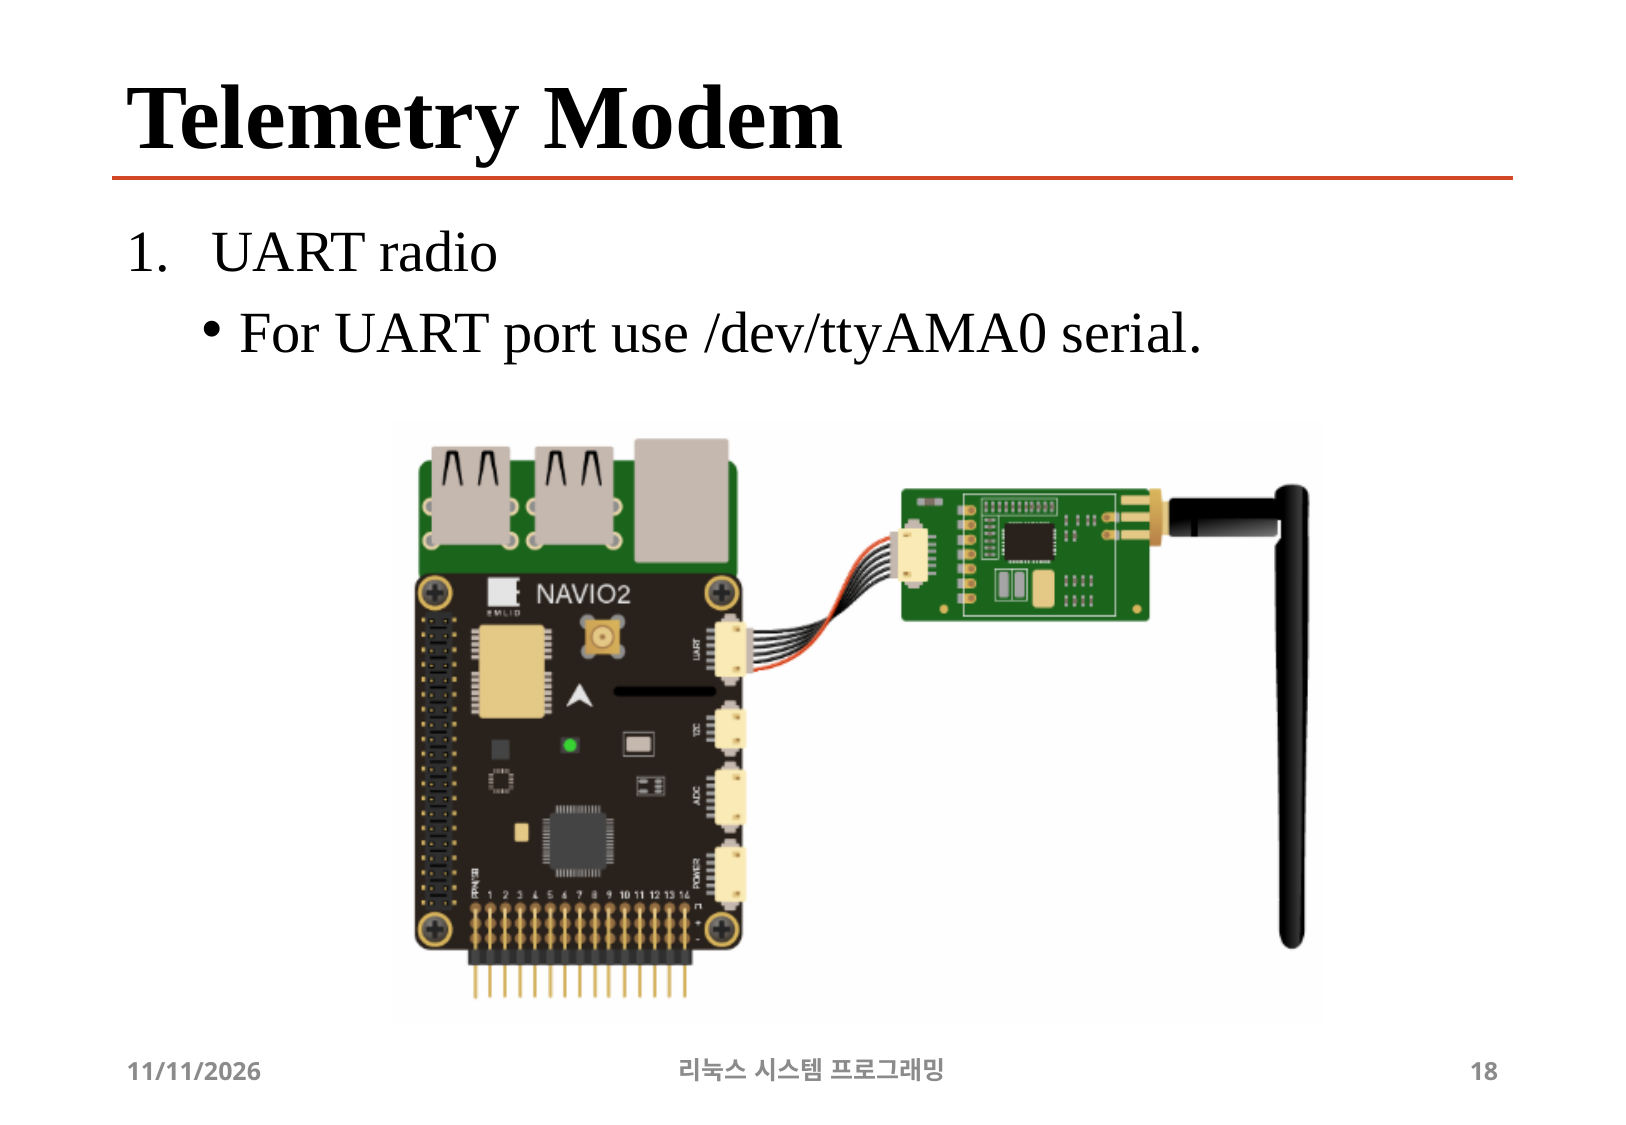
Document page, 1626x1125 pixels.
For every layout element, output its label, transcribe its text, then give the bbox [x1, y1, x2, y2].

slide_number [111, 1042, 303, 1103]
title Telemetry Modem [111, 59, 1514, 179]
picture [392, 422, 1323, 1024]
footer 리눅스 시스템 프로그래밍 [538, 1042, 1087, 1103]
slide_number 18 [1433, 1042, 1514, 1103]
list UART radio For UART port use /dev/ttyAMA0 serial. [111, 205, 1514, 404]
